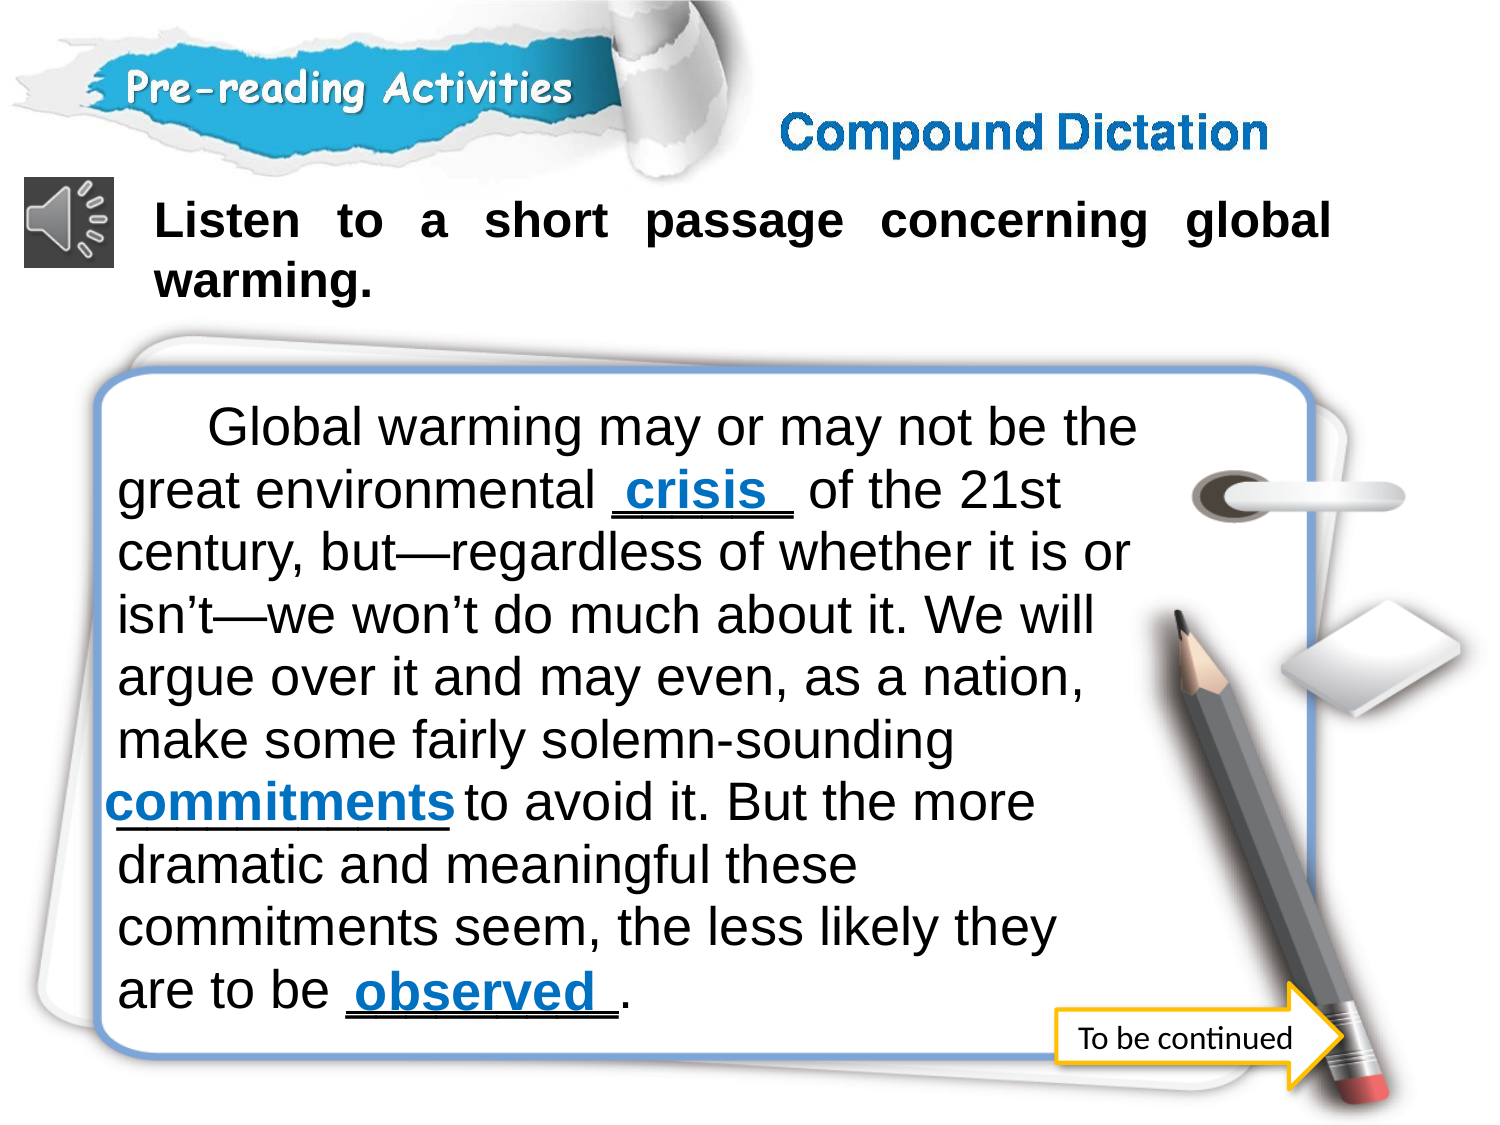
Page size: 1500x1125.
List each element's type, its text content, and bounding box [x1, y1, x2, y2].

text_box Listen to a short passage concerning global warming. [139, 205, 1348, 298]
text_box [0, 299, 1489, 1125]
picture [0, 0, 1445, 270]
